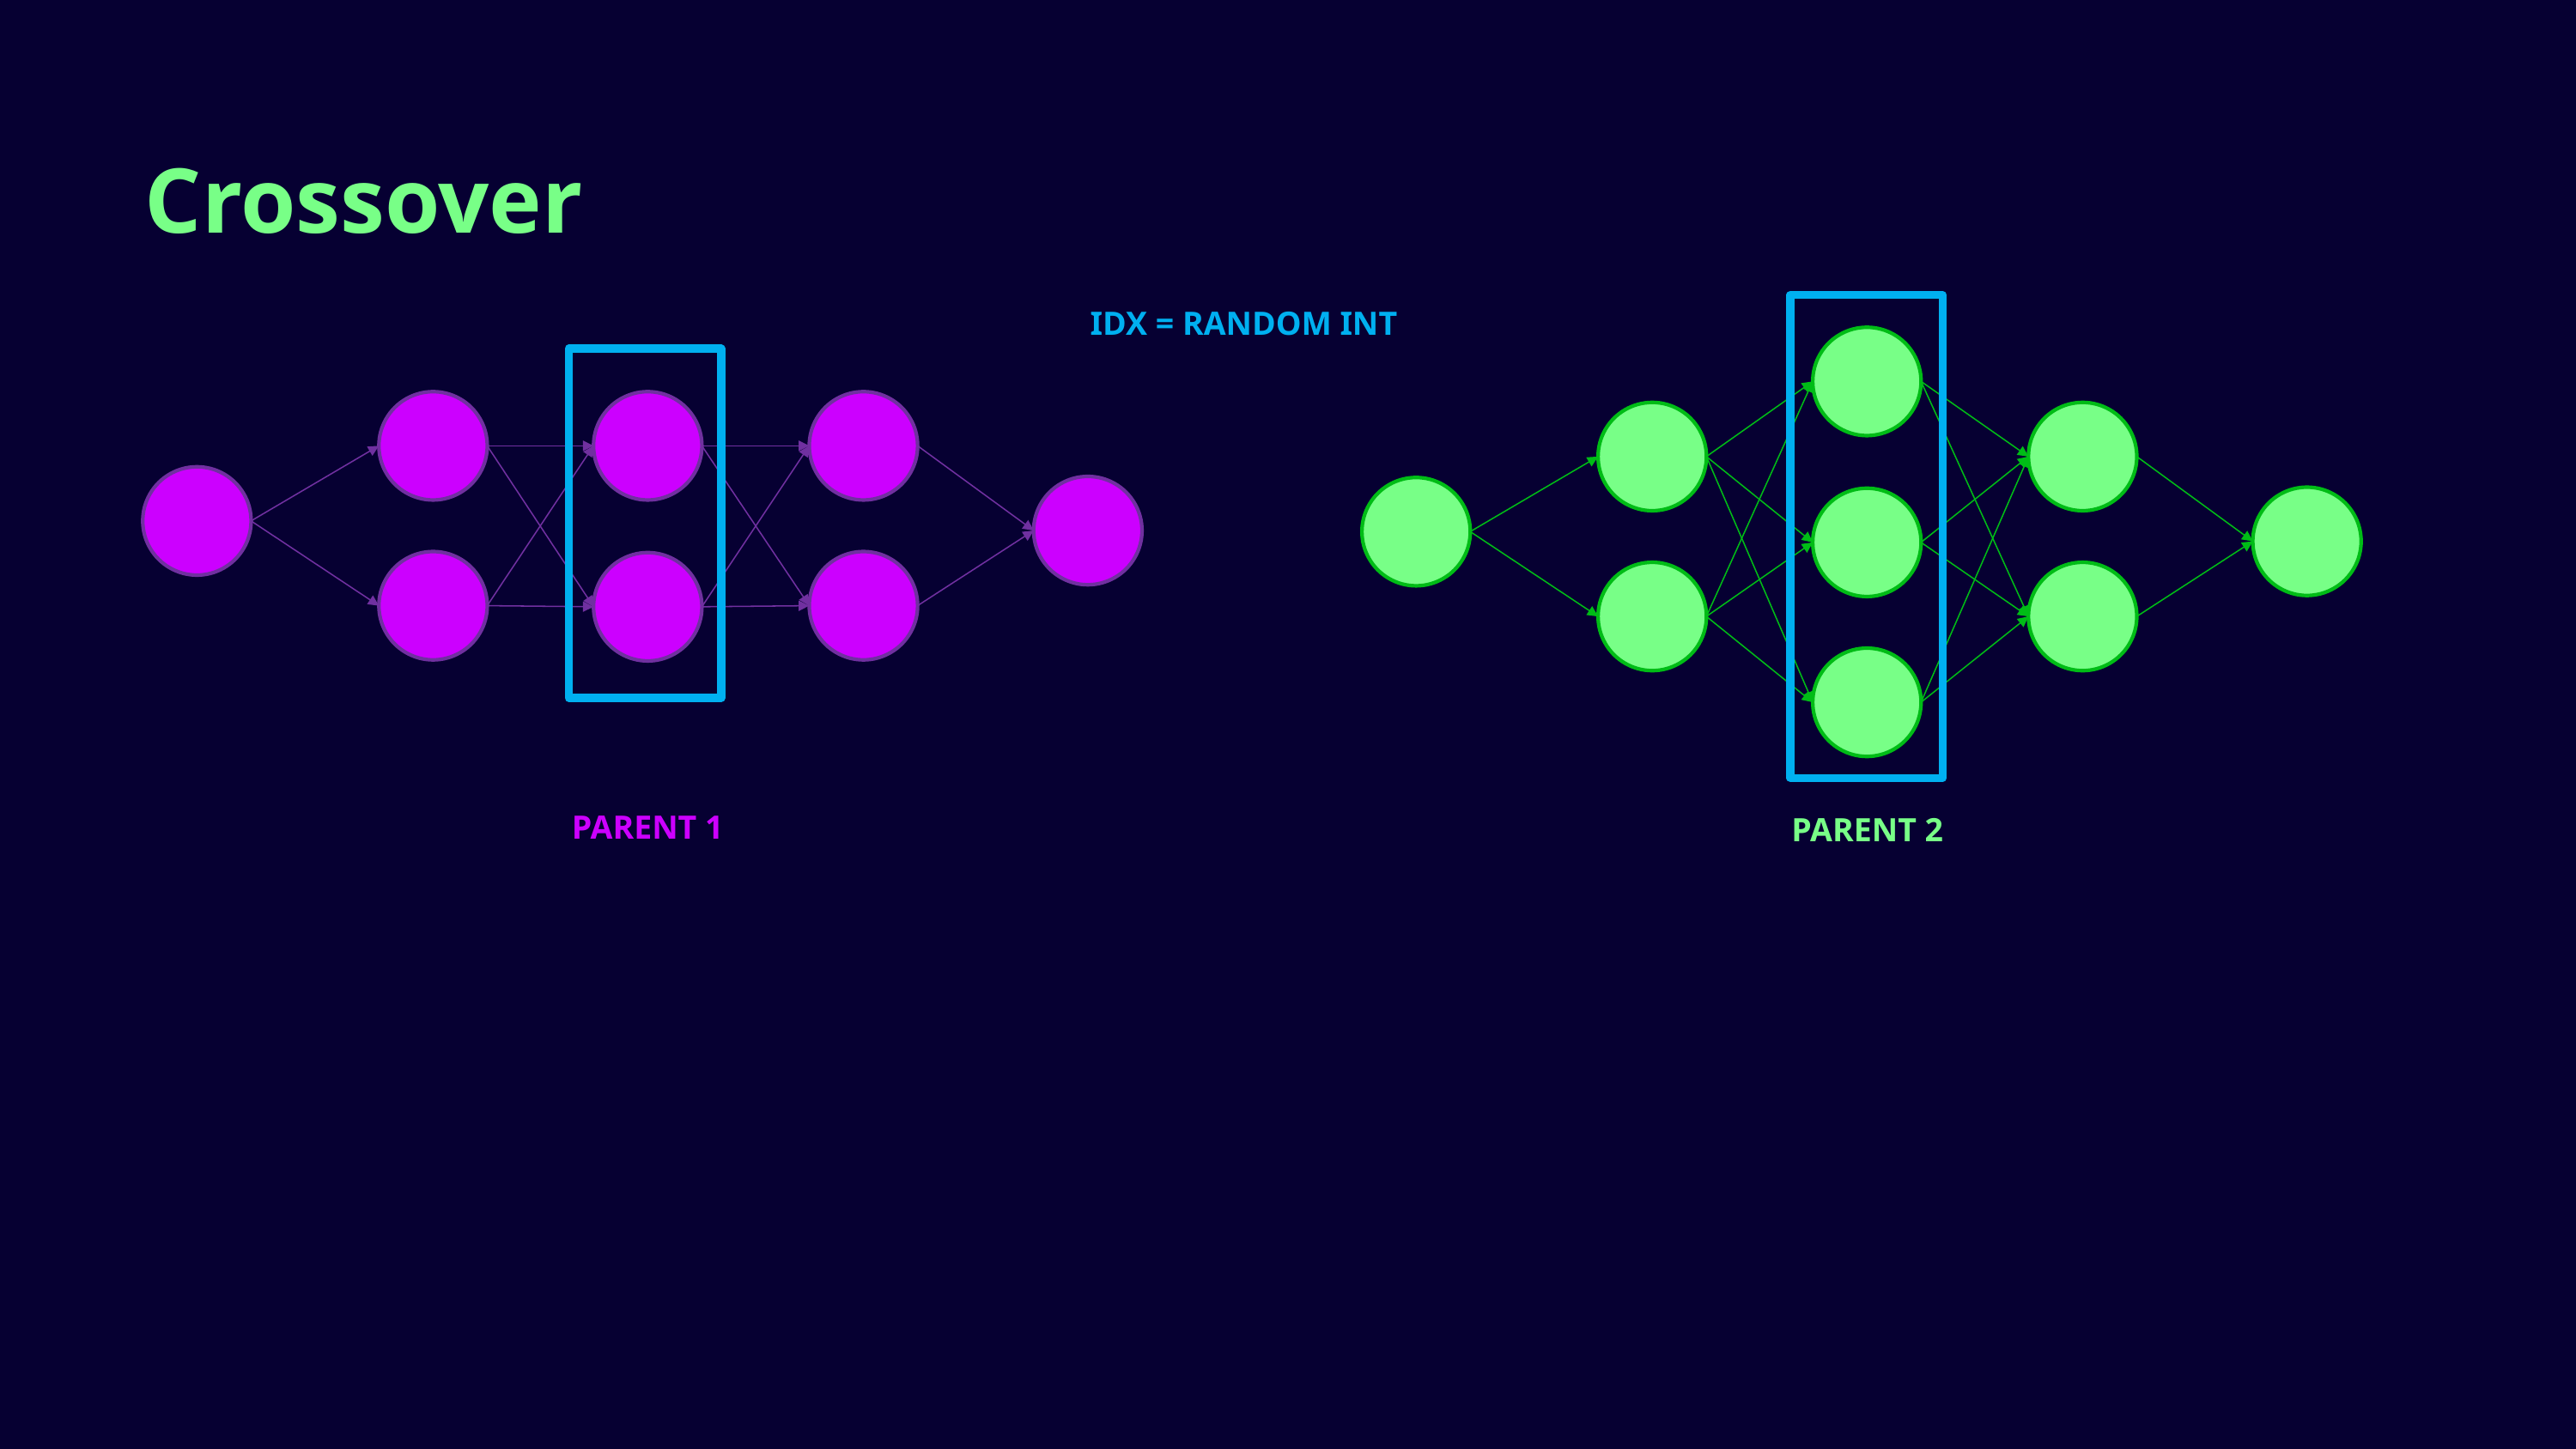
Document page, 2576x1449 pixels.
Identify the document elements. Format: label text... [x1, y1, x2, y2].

text_box [141, 464, 246, 578]
text_box [377, 390, 489, 502]
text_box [1470, 538, 1599, 617]
text_box PARENT 2 [1695, 803, 2039, 855]
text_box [1921, 456, 2029, 703]
text_box [1789, 294, 1944, 779]
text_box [1705, 381, 1814, 615]
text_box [2136, 456, 2253, 541]
text_box [2257, 485, 2363, 597]
text_box [807, 390, 920, 502]
text_box [2032, 560, 2139, 673]
text_box PARENT 1 [476, 800, 820, 852]
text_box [917, 446, 1034, 530]
text_box Crossover [144, 143, 1707, 252]
text_box [808, 549, 920, 662]
text_box [1596, 560, 1700, 673]
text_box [2136, 541, 2253, 617]
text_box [917, 530, 1034, 606]
text_box [1038, 474, 1145, 587]
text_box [251, 446, 380, 522]
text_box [487, 446, 594, 606]
text_box [1596, 400, 1700, 513]
text_box [377, 549, 489, 662]
text_box IDX = RANDOM INT [1019, 296, 1468, 349]
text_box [1921, 381, 2029, 456]
text_box [2032, 400, 2139, 513]
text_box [251, 528, 380, 606]
text_box [567, 347, 723, 700]
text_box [1470, 456, 1599, 532]
text_box [1360, 476, 1465, 588]
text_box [1705, 615, 1814, 703]
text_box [702, 446, 810, 608]
